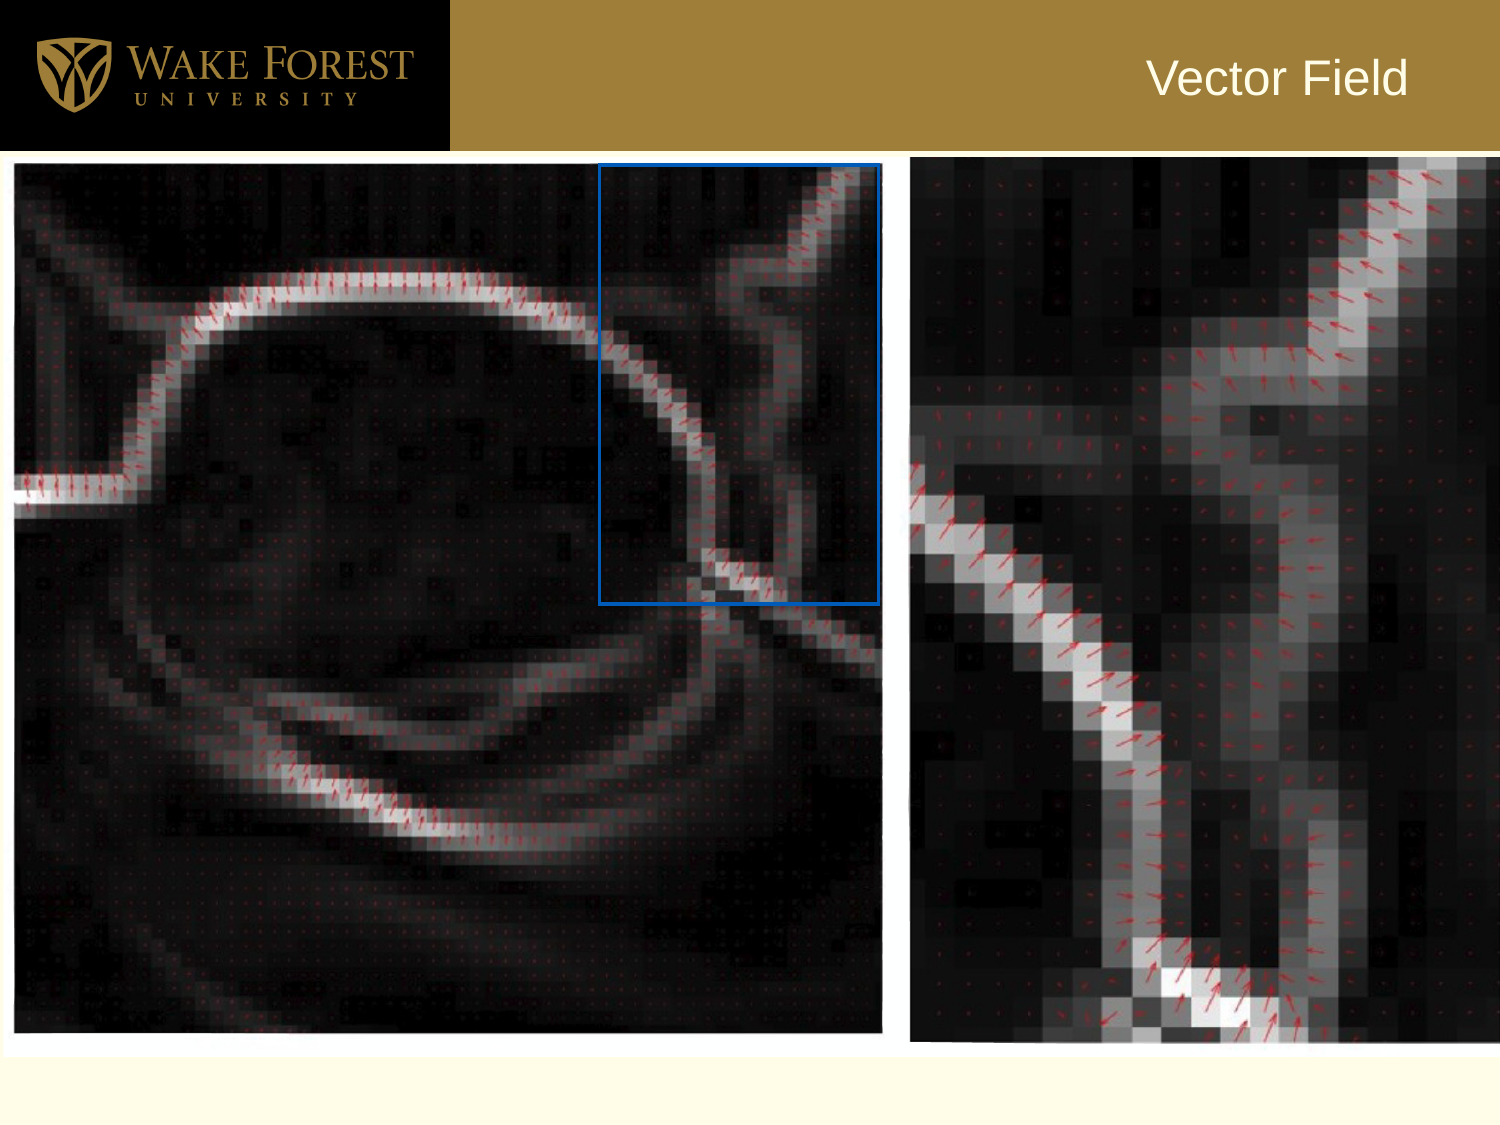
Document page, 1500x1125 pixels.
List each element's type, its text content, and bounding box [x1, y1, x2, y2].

picture [37, 37, 414, 113]
title Vector Field [524, 0, 1425, 151]
picture [3, 149, 1500, 1057]
